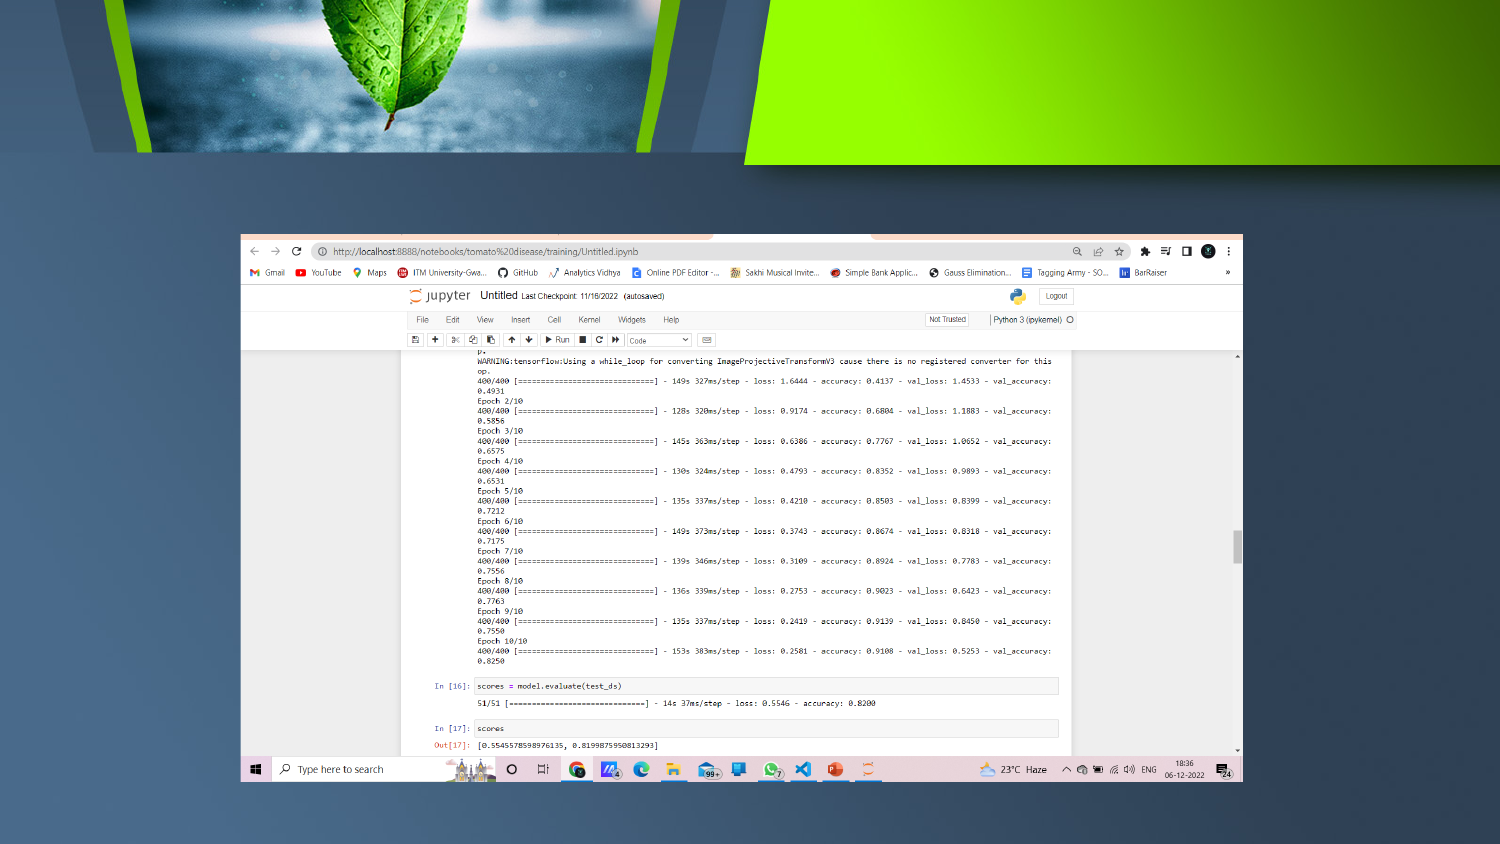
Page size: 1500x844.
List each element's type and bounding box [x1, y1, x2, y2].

list [240, 234, 1244, 782]
picture [0, 0, 1500, 844]
